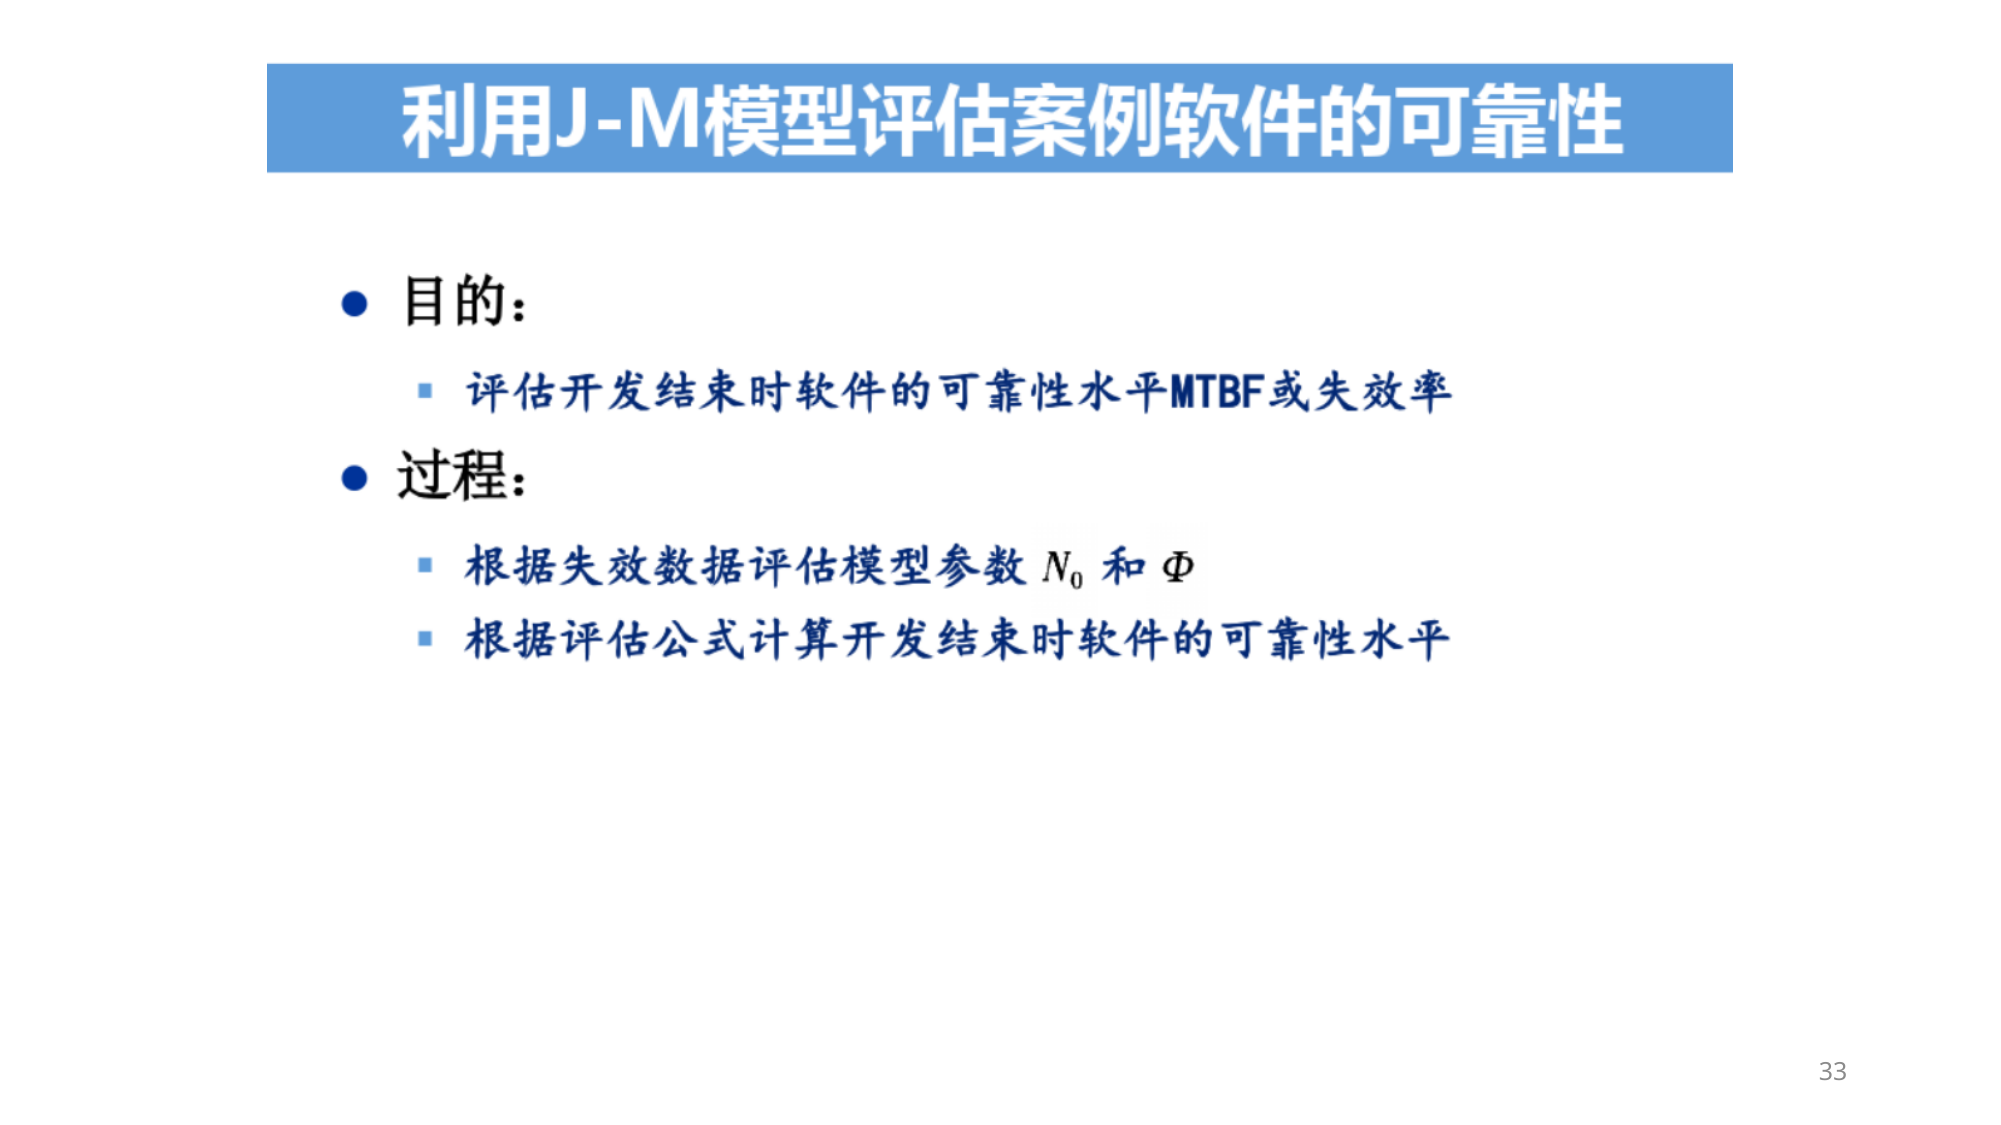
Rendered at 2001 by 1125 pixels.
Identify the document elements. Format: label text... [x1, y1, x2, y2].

picture [267, 54, 1733, 678]
slide_number 33 [1412, 1042, 1863, 1103]
